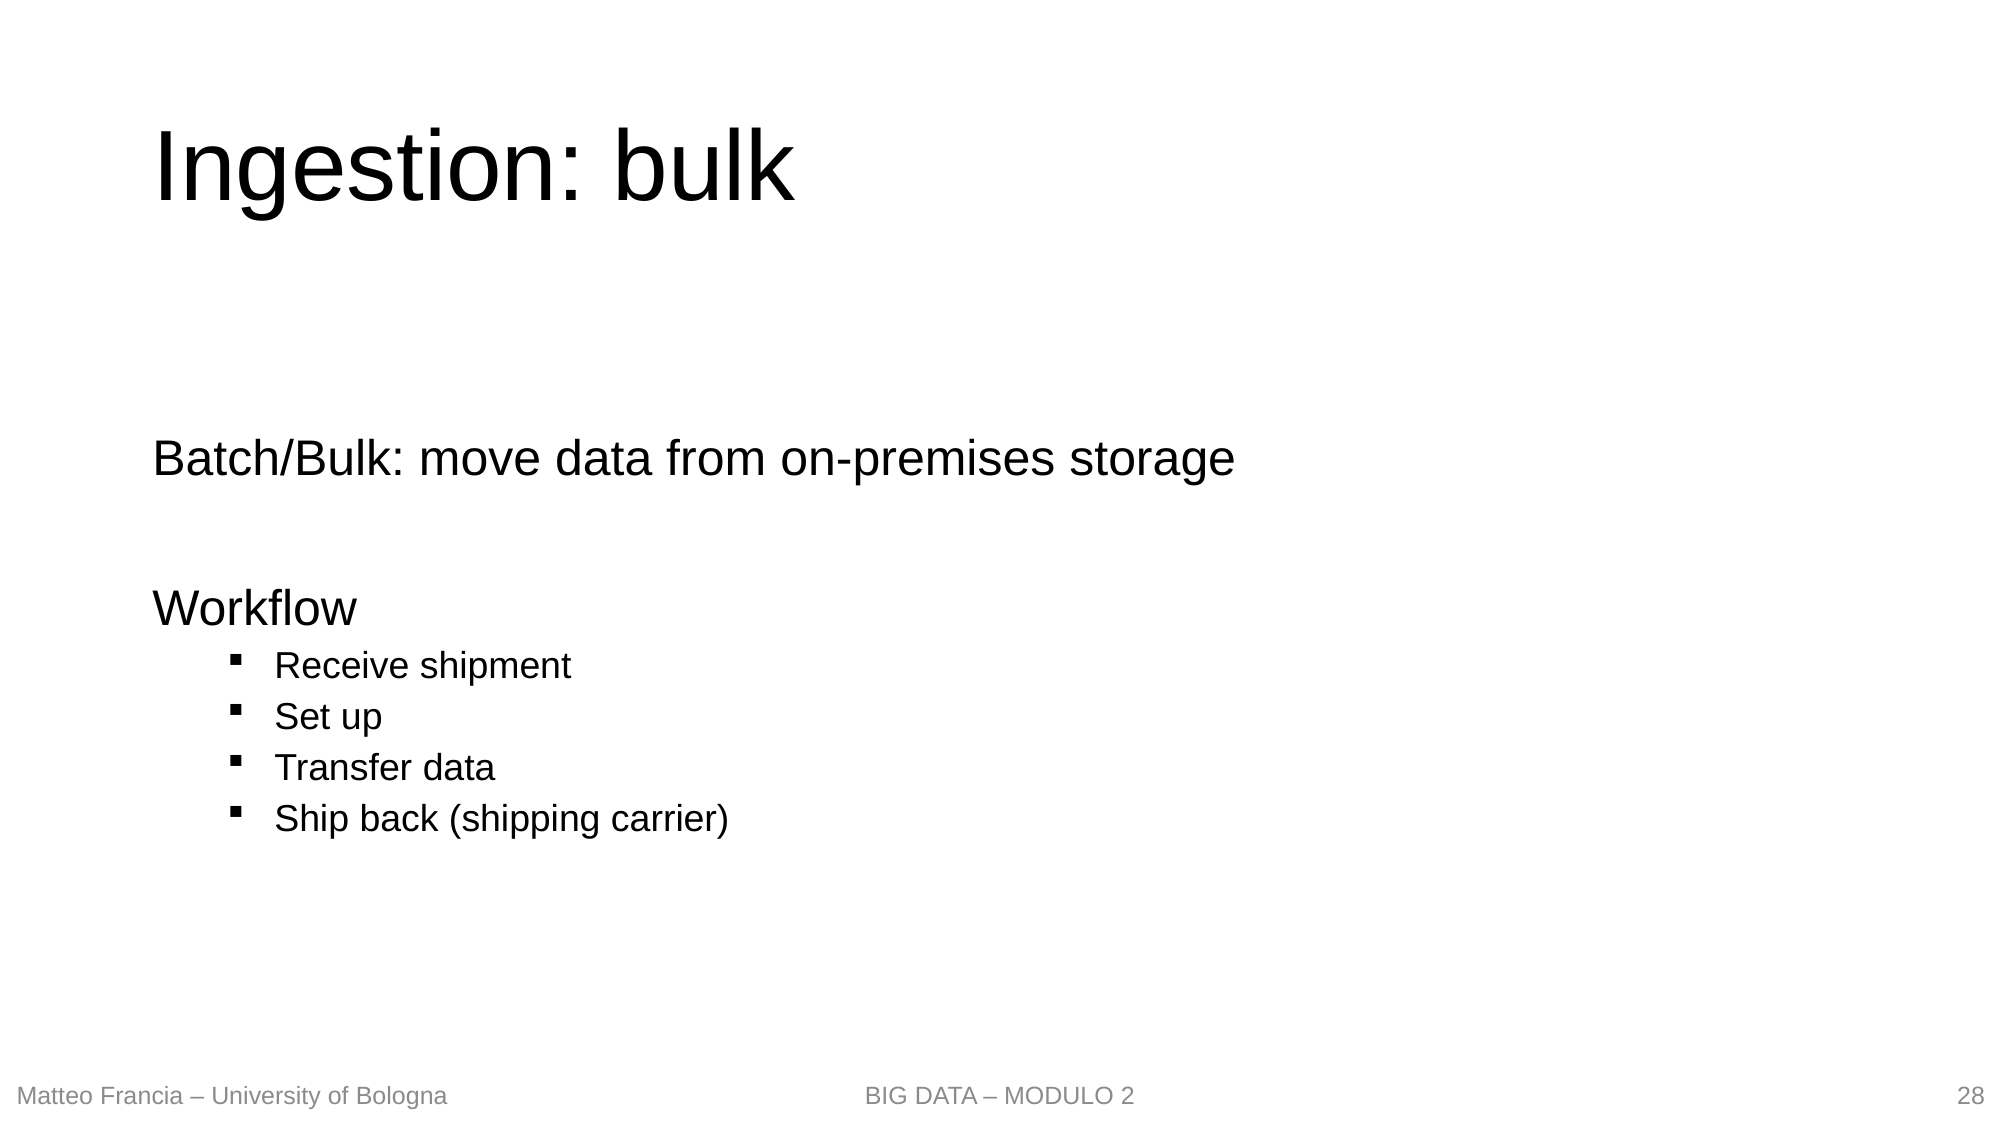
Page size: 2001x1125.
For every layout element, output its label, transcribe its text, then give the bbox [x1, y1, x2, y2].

footer Matteo Francia – University of Bologna [0, 1065, 466, 1125]
title Ingestion: bulk [137, 59, 1863, 278]
slide_number 28 [1550, 1065, 2000, 1125]
list Batch/Bulk: move data from on-premises storage Workflow Receive shipment Set up Transfer data Ship back (shipping carrier) [137, 278, 1863, 993]
